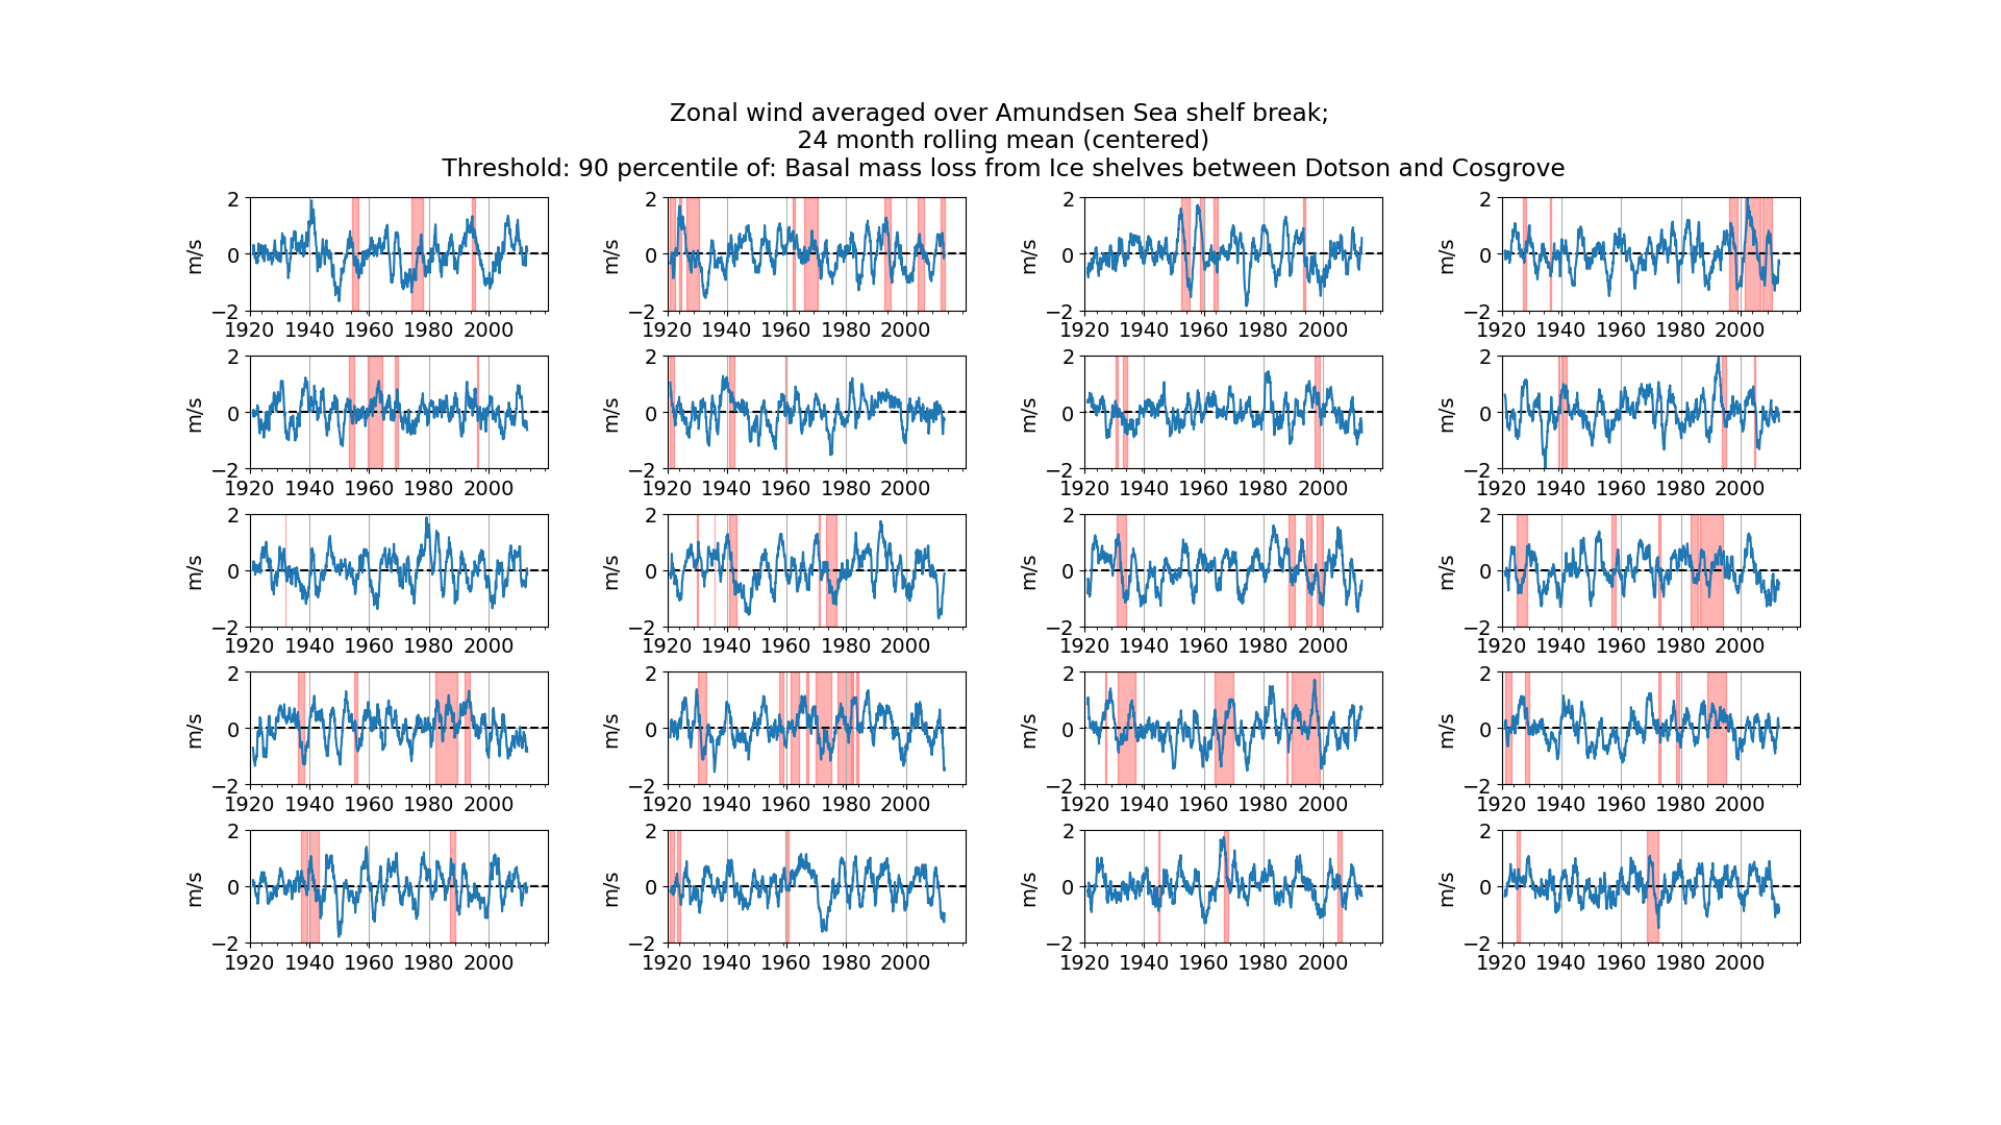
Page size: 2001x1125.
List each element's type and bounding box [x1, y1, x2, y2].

picture [149, 91, 1895, 1027]
